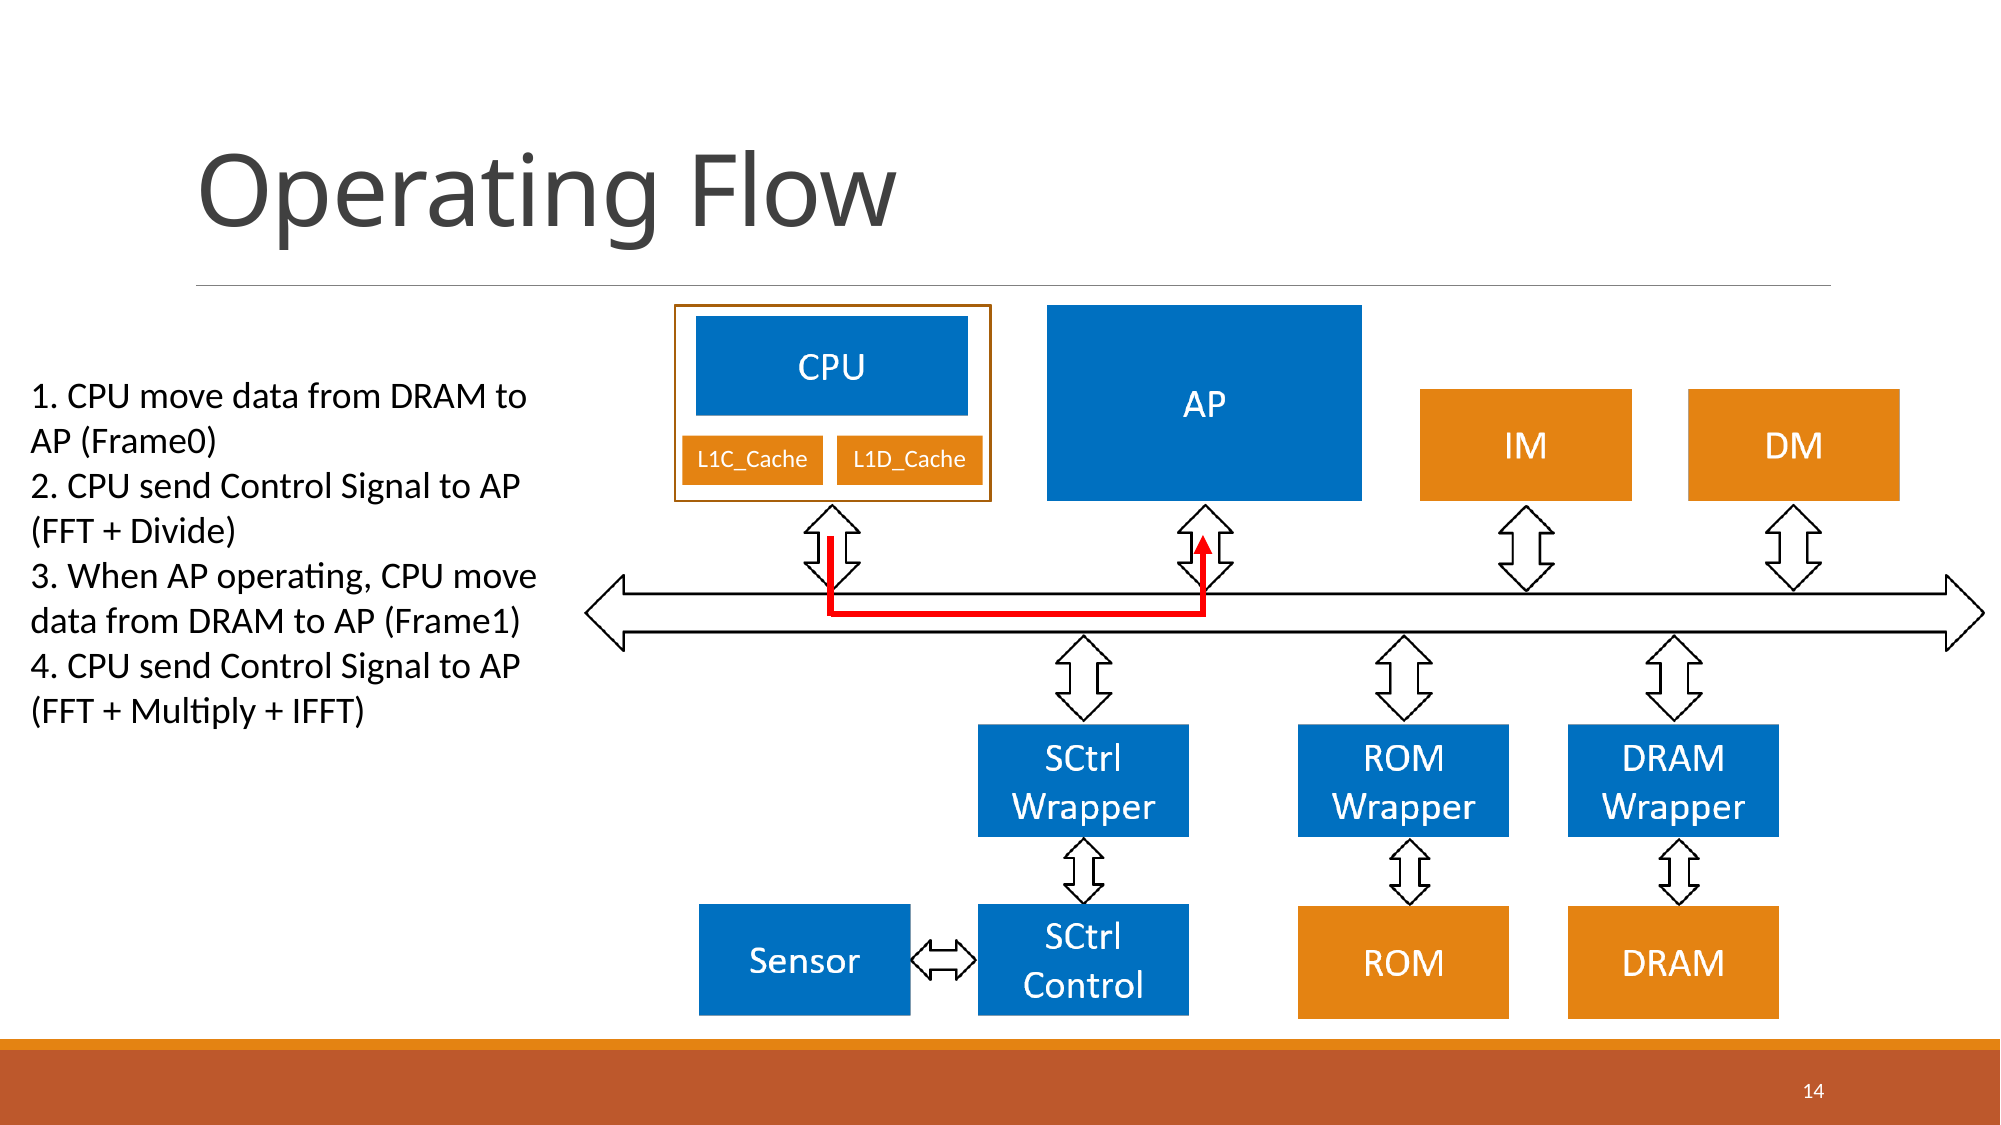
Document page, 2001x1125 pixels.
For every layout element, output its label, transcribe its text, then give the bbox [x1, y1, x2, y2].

picture [584, 303, 1985, 1034]
text_box 1. CPU move data from DRAM to AP (Frame0) 2. CPU send Control Signal to AP (FFT + Divide) 3. When AP operating, CPU move data from DRAM to AP (Frame1) 4. CPU send Control Signal to AP (FFT + Multiply + IFFT) [15, 364, 581, 739]
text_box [681, 435, 983, 486]
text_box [830, 534, 1205, 618]
title Operating Flow [180, 16, 1830, 255]
slide_number 14 [1624, 1059, 1840, 1120]
